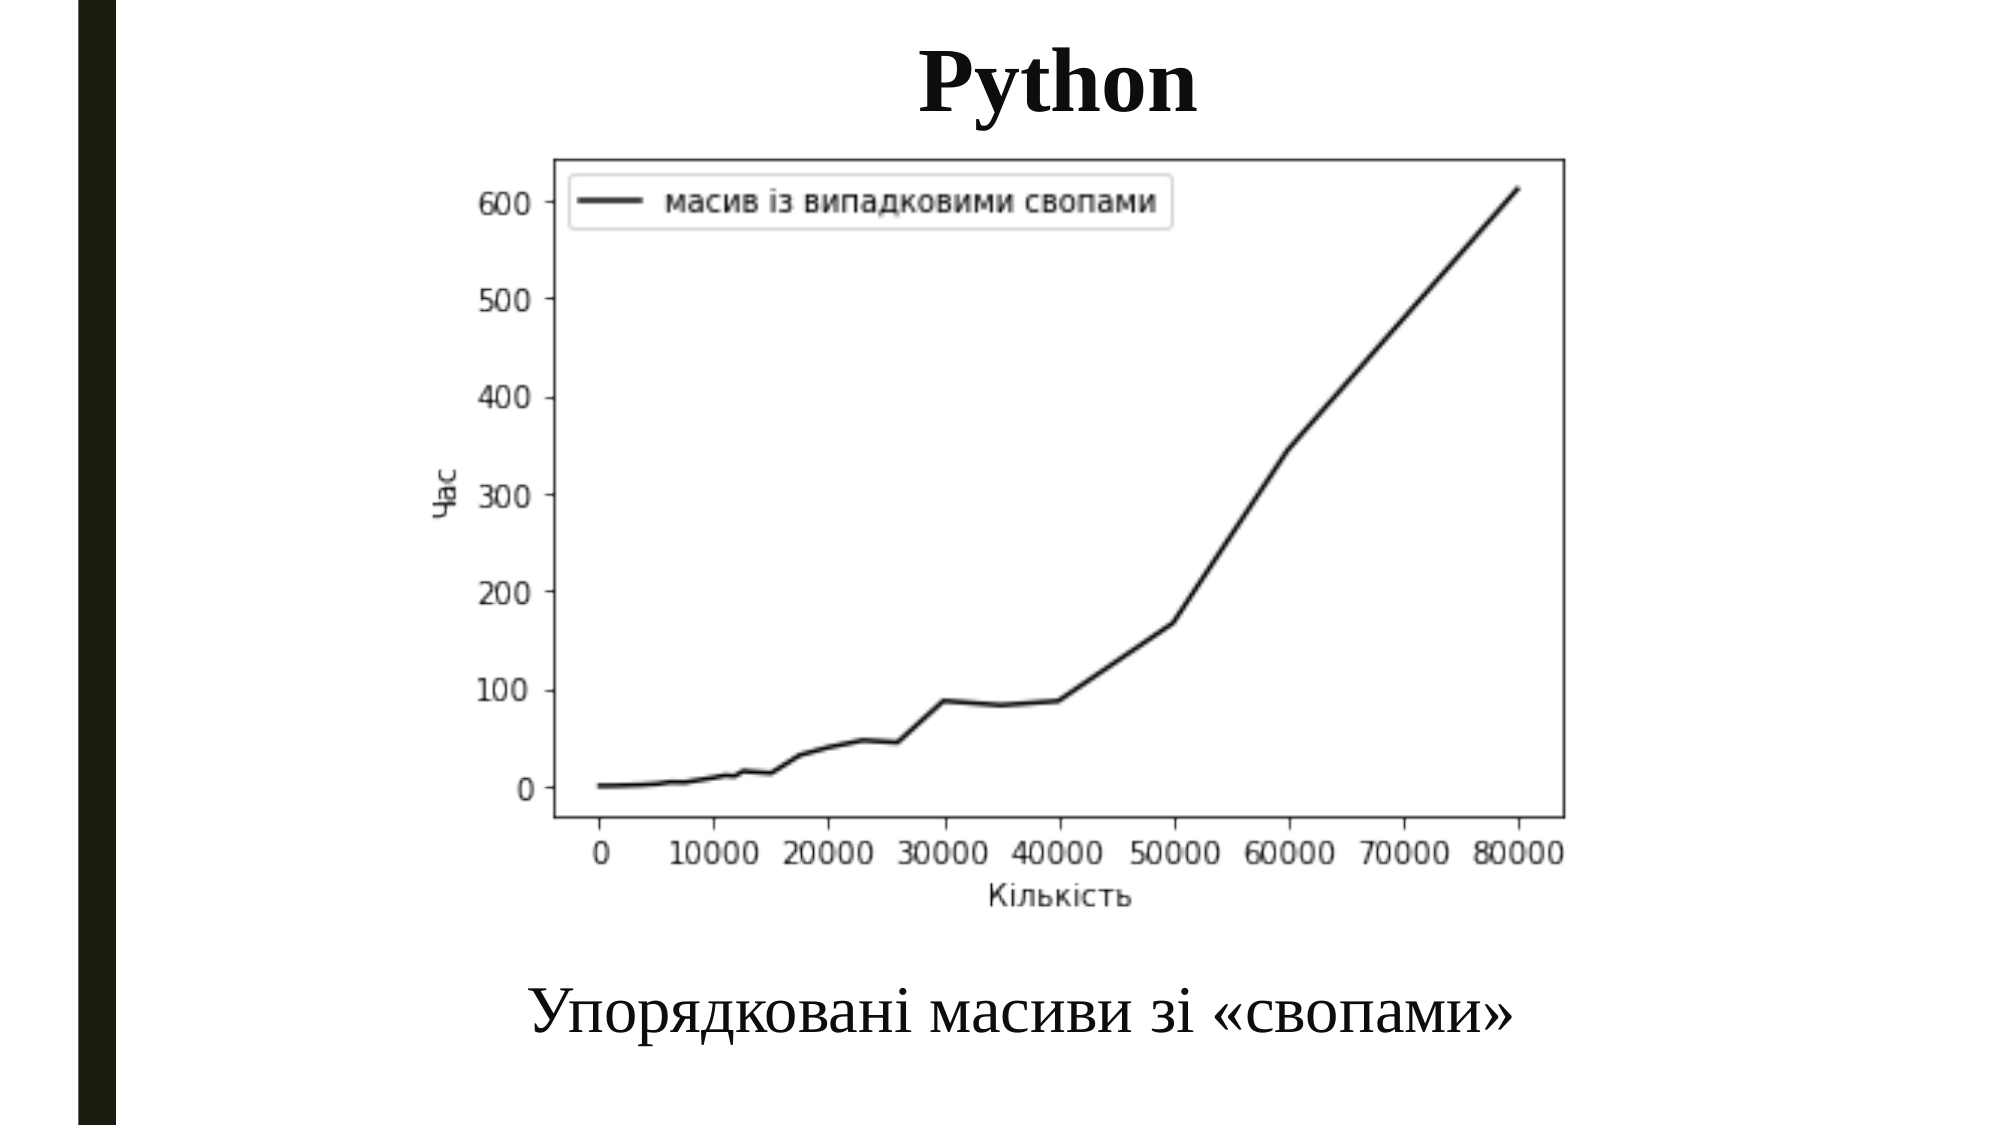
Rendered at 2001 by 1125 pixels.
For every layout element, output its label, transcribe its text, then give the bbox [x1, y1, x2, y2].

text_box Упорядковані масиви зі «свопами» [456, 953, 1588, 1070]
picture [412, 141, 1588, 932]
title Python [117, 25, 2000, 142]
